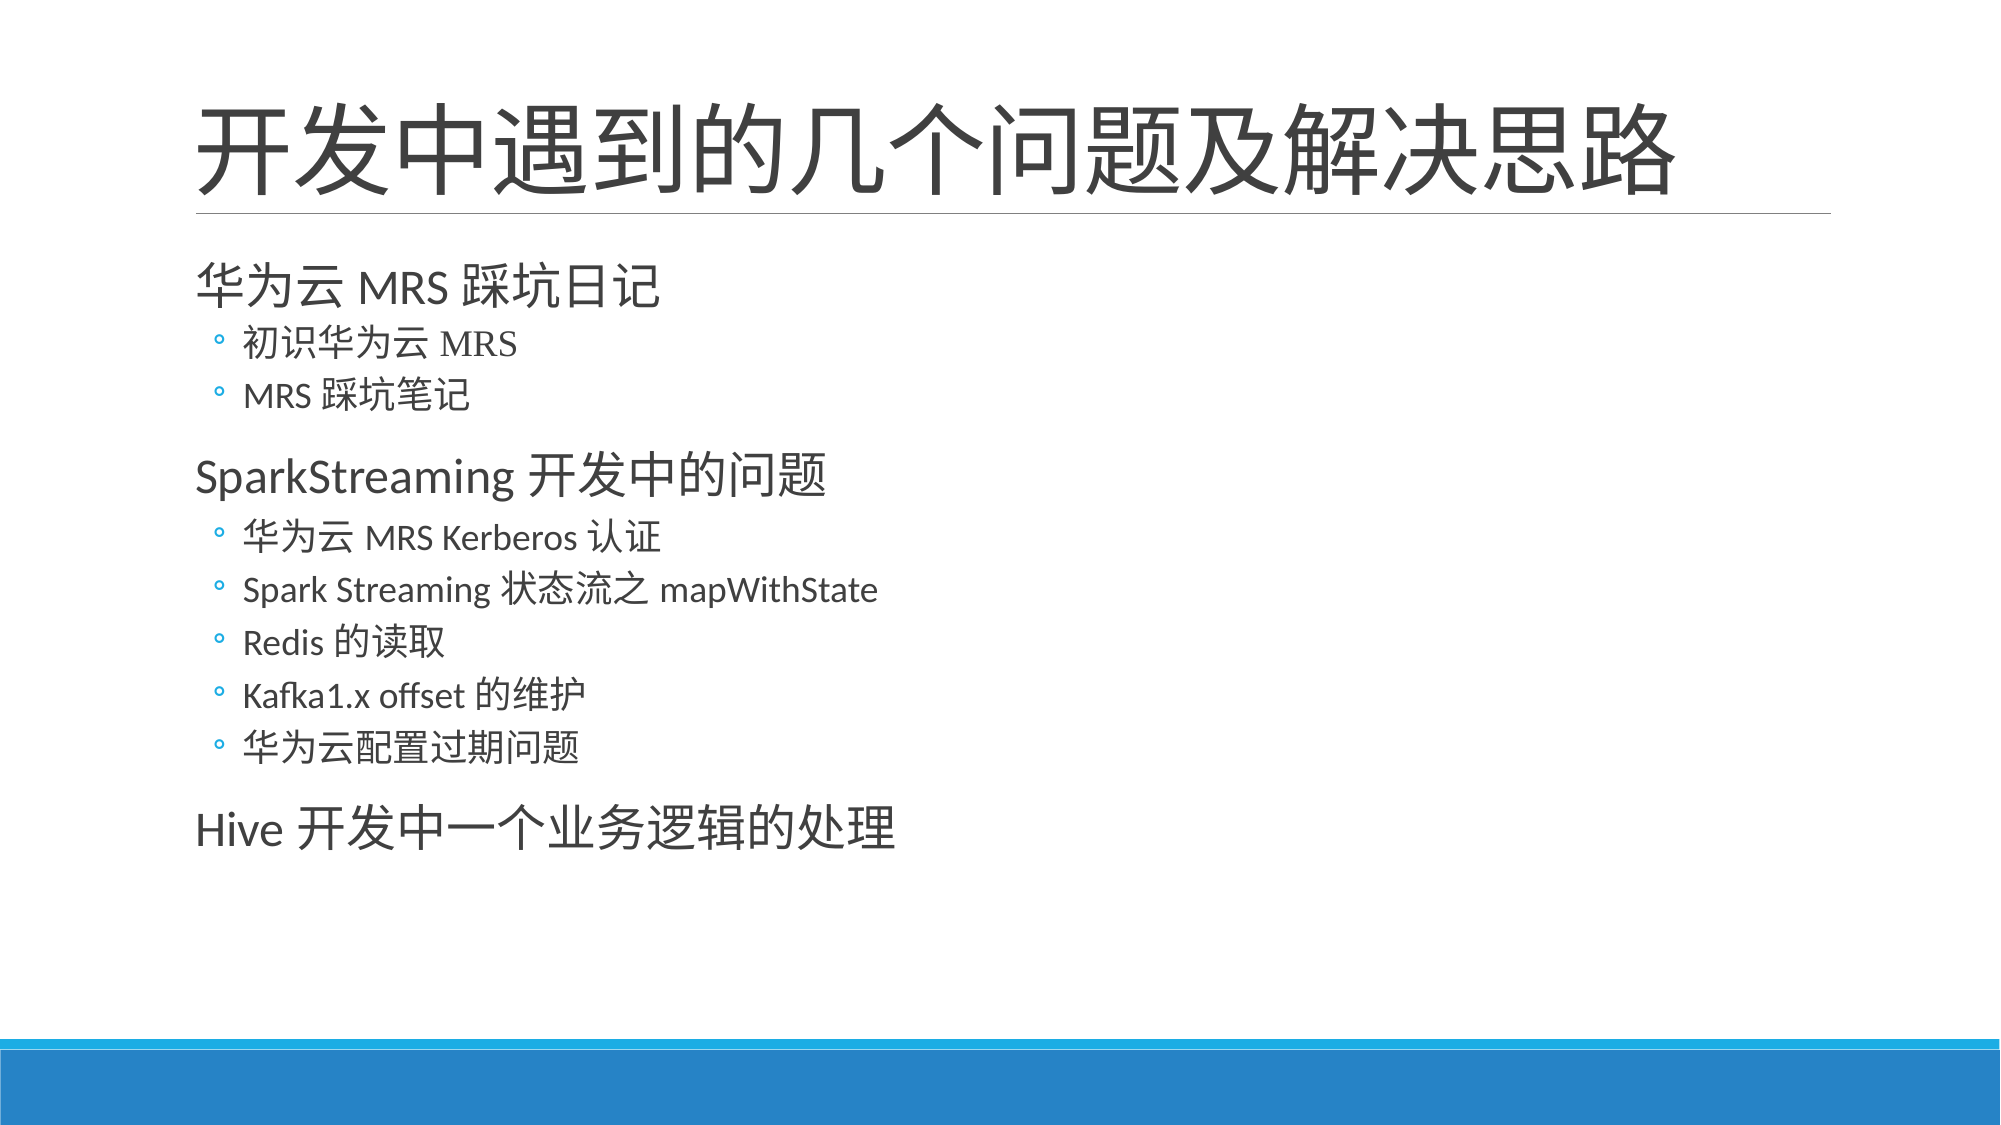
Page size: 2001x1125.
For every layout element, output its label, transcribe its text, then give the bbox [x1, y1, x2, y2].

list 华为云MRS踩坑日记 初识华为云MRS MRS踩坑笔记 SparkStreaming开发中的问题 华为云MRS Kerberos认证 Spark Streaming状态流之mapWithState Redis的读取 Kafka1.x offset的维护 华为云配置过期问题 Hive开发中一个业务逻辑的处理 [180, 253, 1830, 963]
title 开发中遇到的几个问题及解决思路 [178, 32, 1829, 216]
